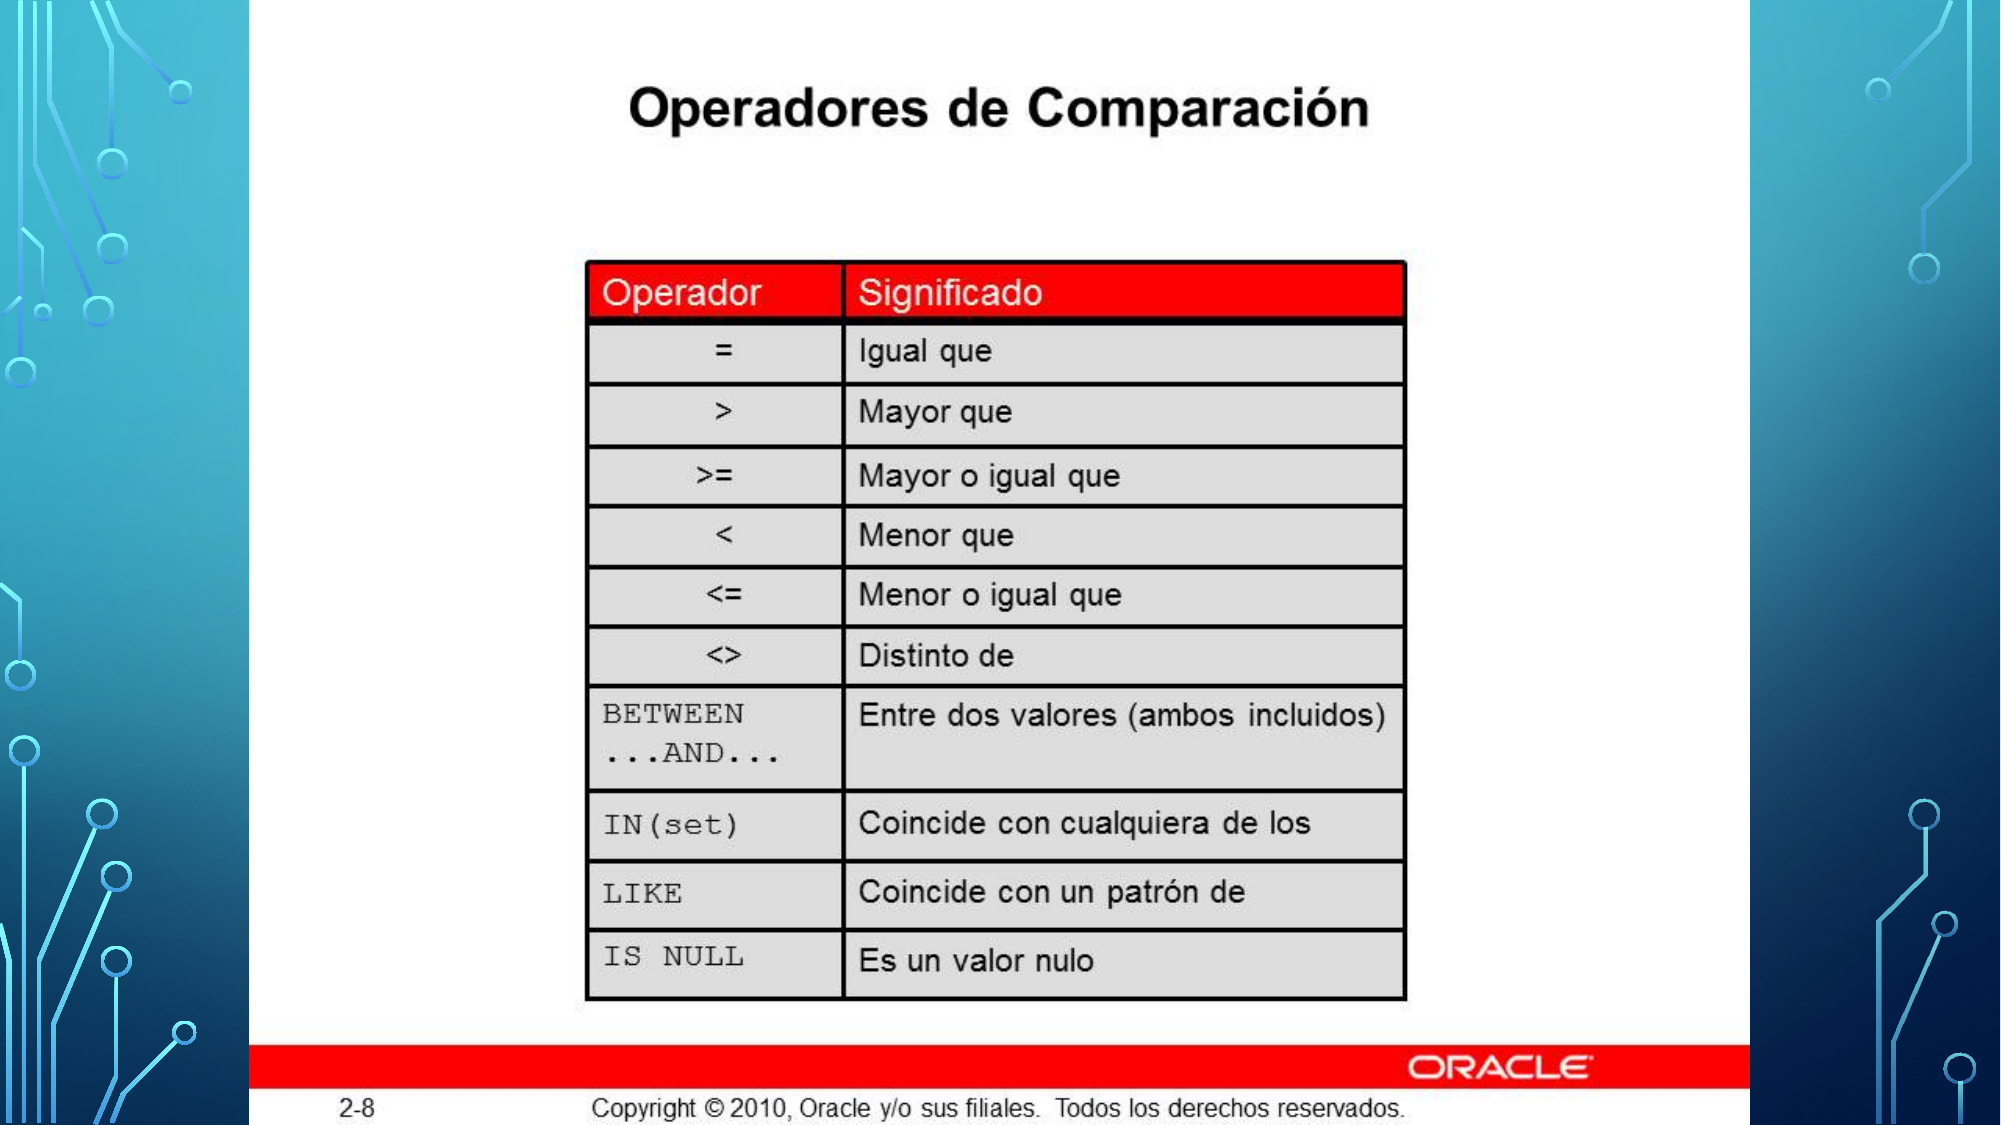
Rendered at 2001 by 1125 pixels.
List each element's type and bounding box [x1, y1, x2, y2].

picture [249, 0, 1751, 1125]
